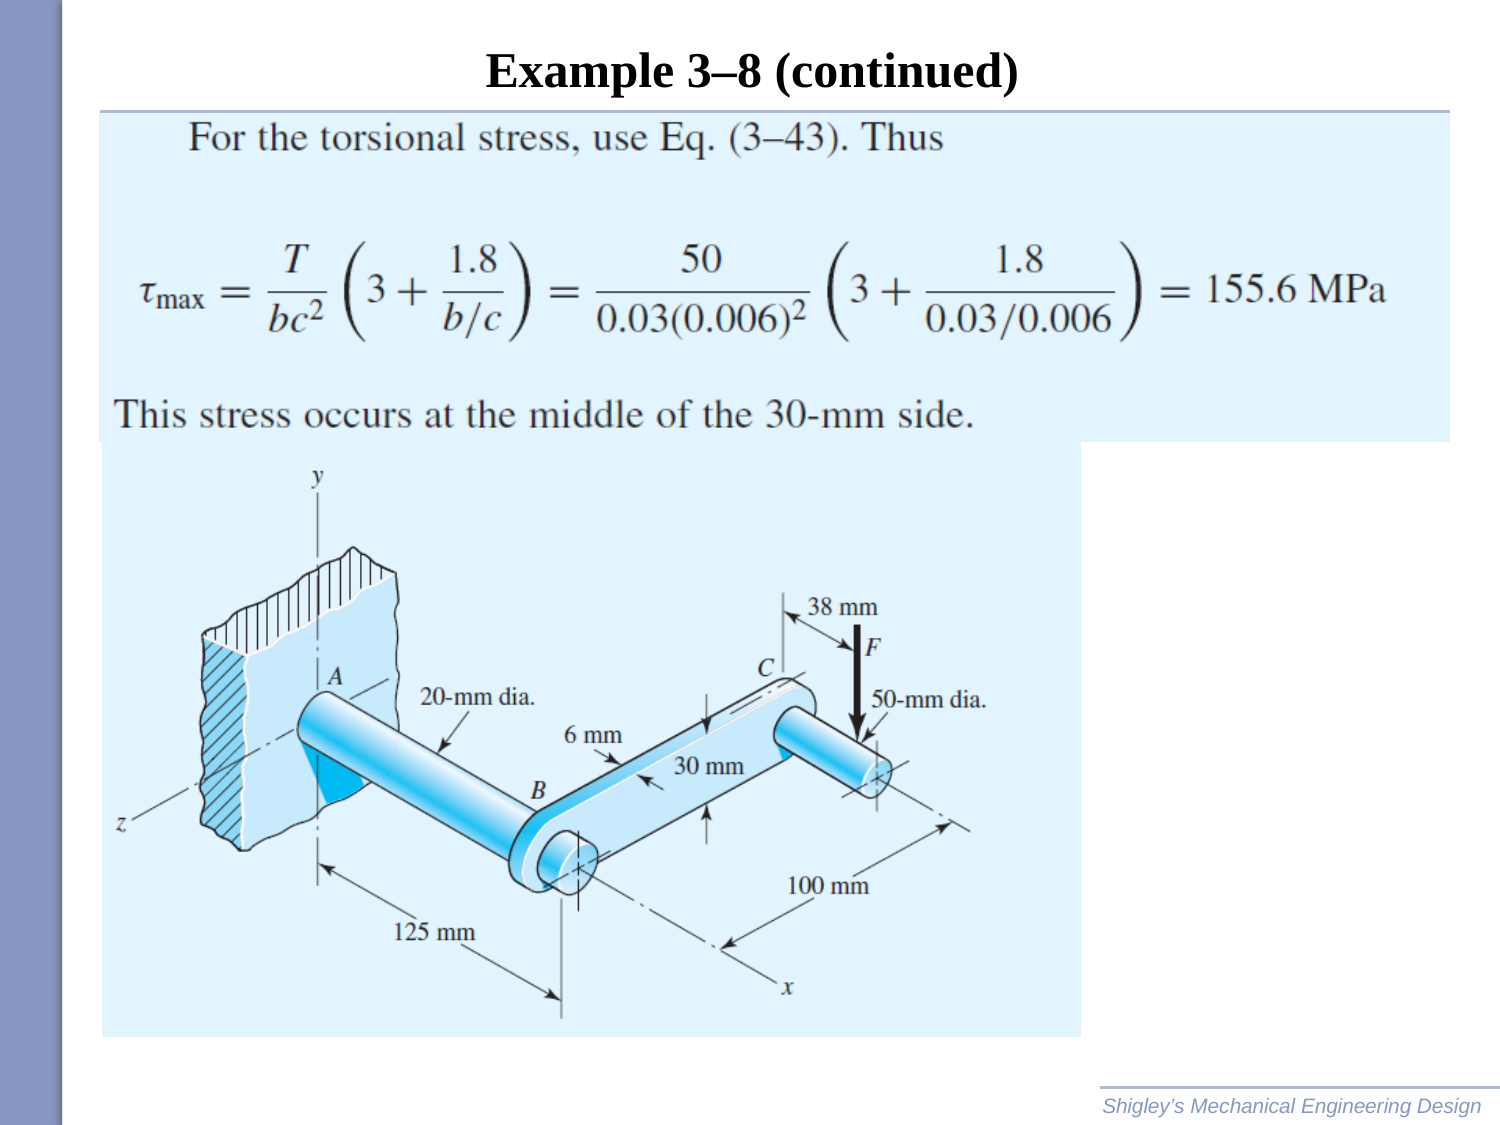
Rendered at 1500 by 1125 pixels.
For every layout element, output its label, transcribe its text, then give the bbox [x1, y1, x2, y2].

picture [99, 113, 1451, 1037]
title Example 3–8 (continued) [137, 30, 1368, 106]
footer Shigley’s Mechanical Engineering Design [1087, 1074, 1500, 1125]
